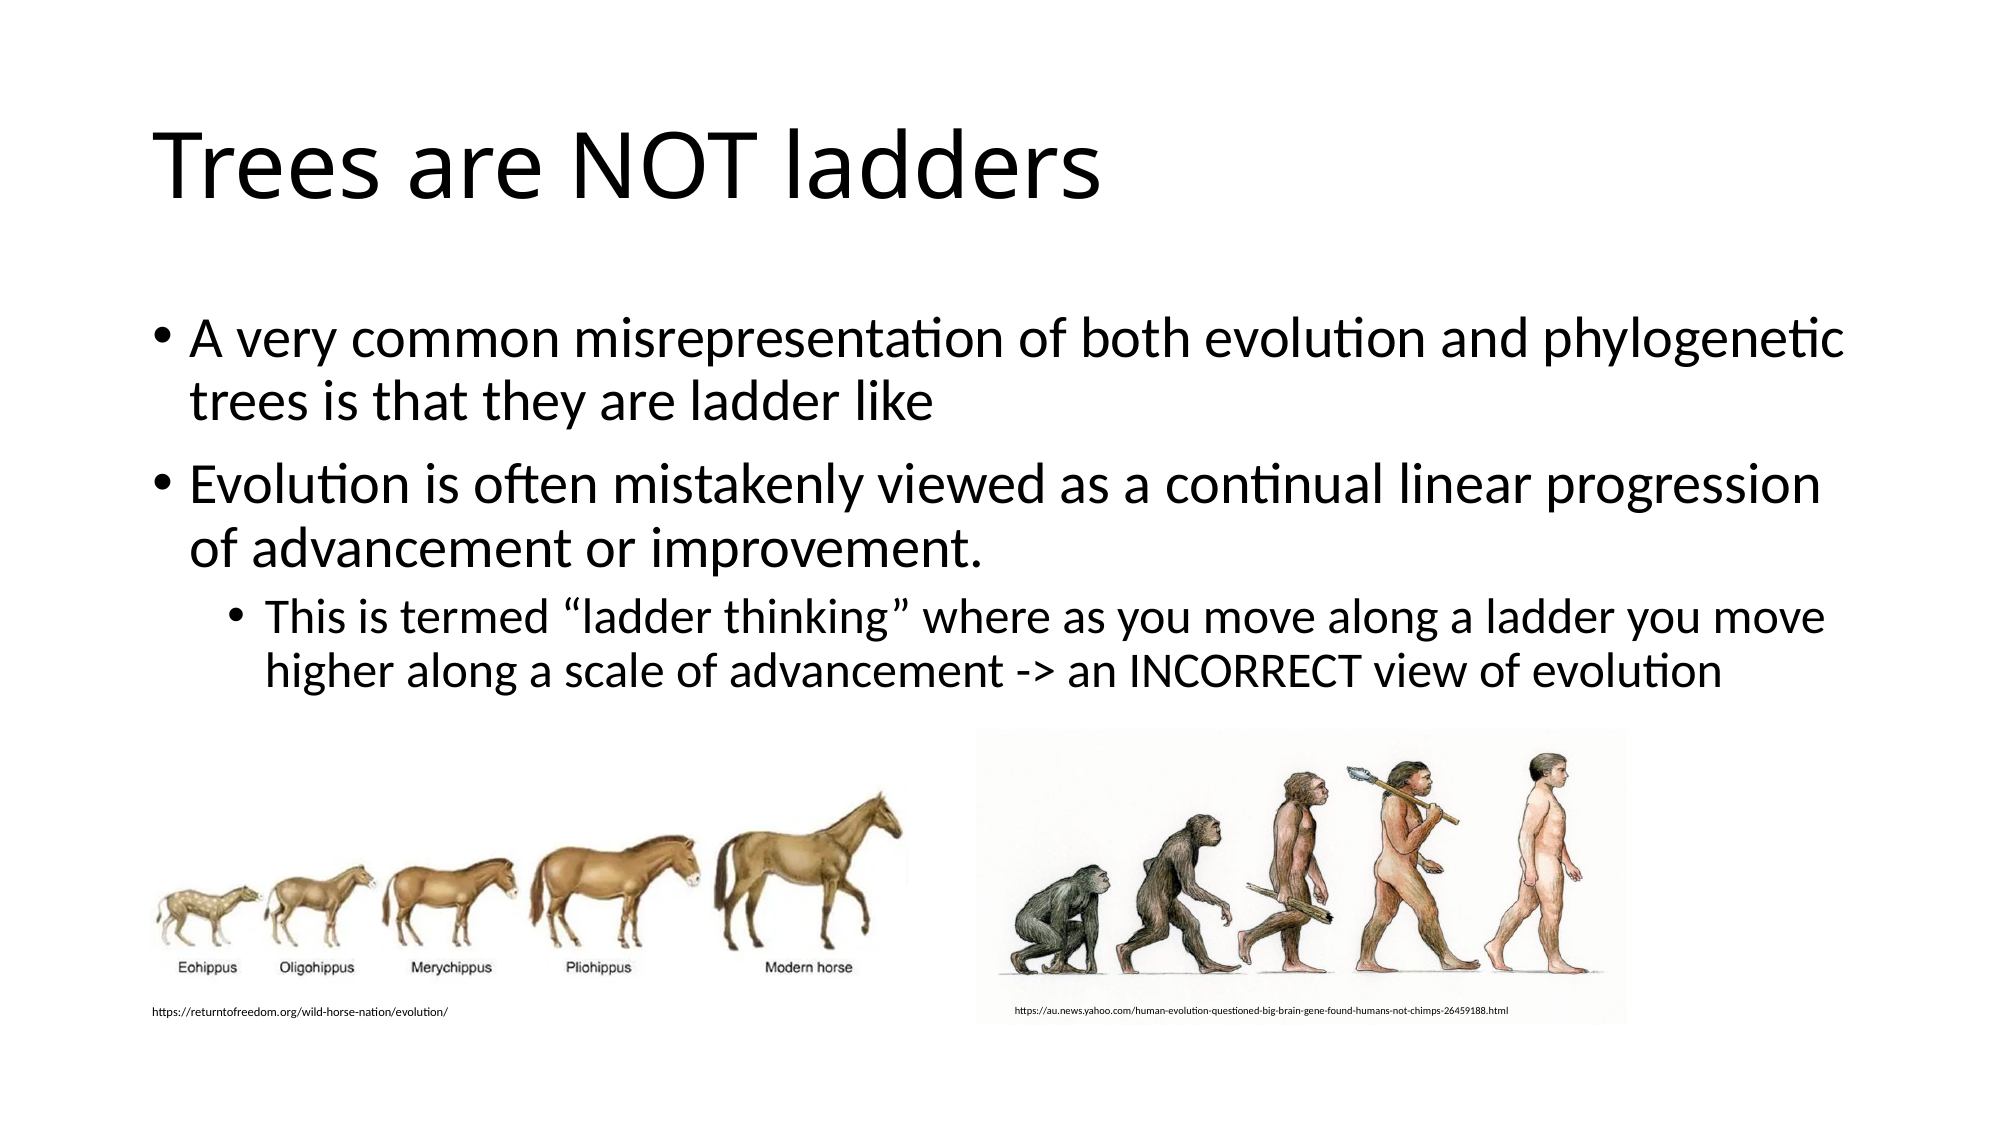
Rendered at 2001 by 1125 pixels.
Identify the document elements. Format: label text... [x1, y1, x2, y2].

list A very common misrepresentation of both evolution and phylogenetic trees is that they are ladder like Evolution is often mistakenly viewed as a continual linear progression of advancement or improvement. This is termed “ladder thinking” where as you move along a ladder you move higher along a scale of advancement -> an INCORRECT view of evolution [137, 299, 1863, 730]
title Trees are NOT ladders [137, 59, 1863, 278]
picture [976, 729, 1627, 1025]
text_box https://returntofreedom.org/wild-horse-nation/evolution/ [137, 996, 471, 1027]
picture [149, 784, 908, 984]
